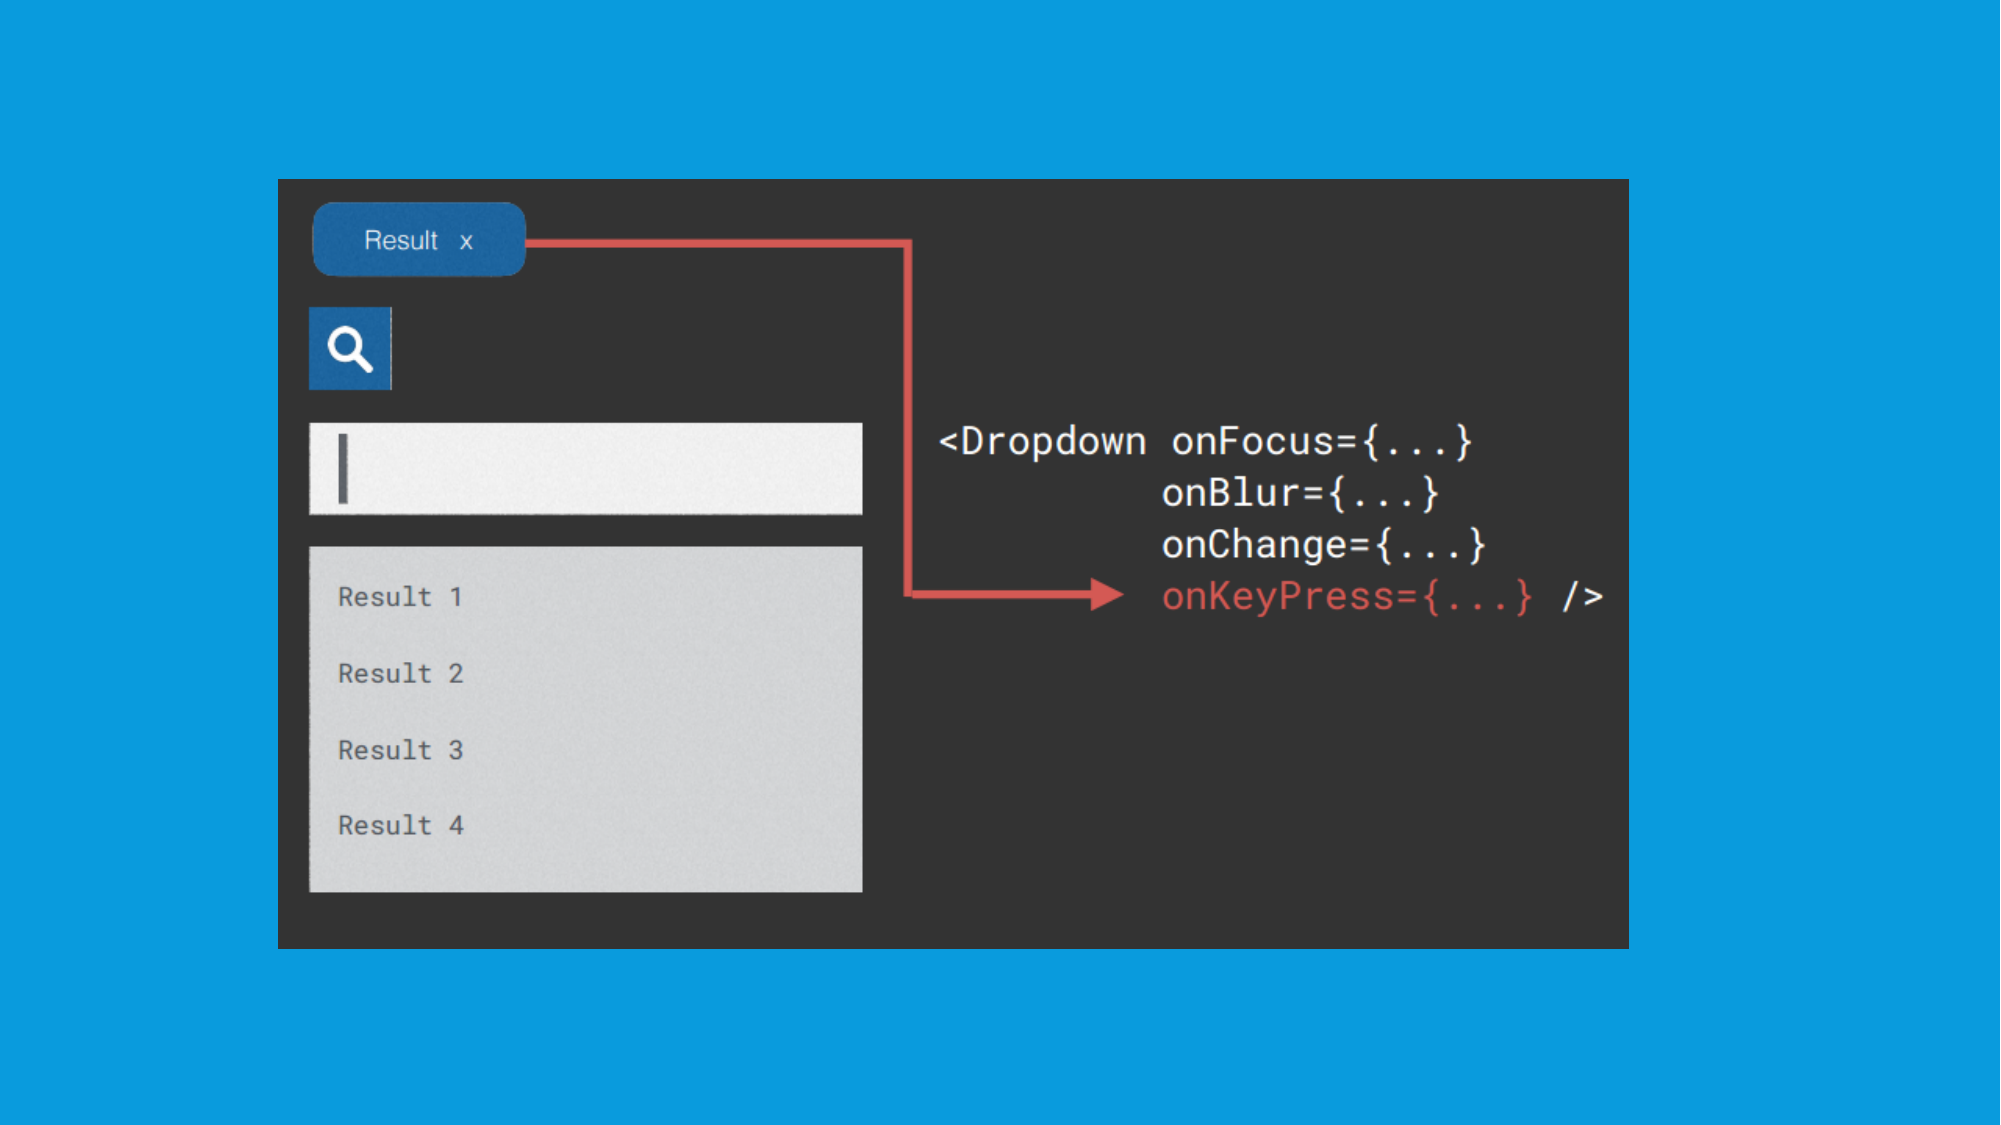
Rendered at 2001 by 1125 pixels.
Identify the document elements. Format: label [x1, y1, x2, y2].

picture [279, 180, 1628, 948]
